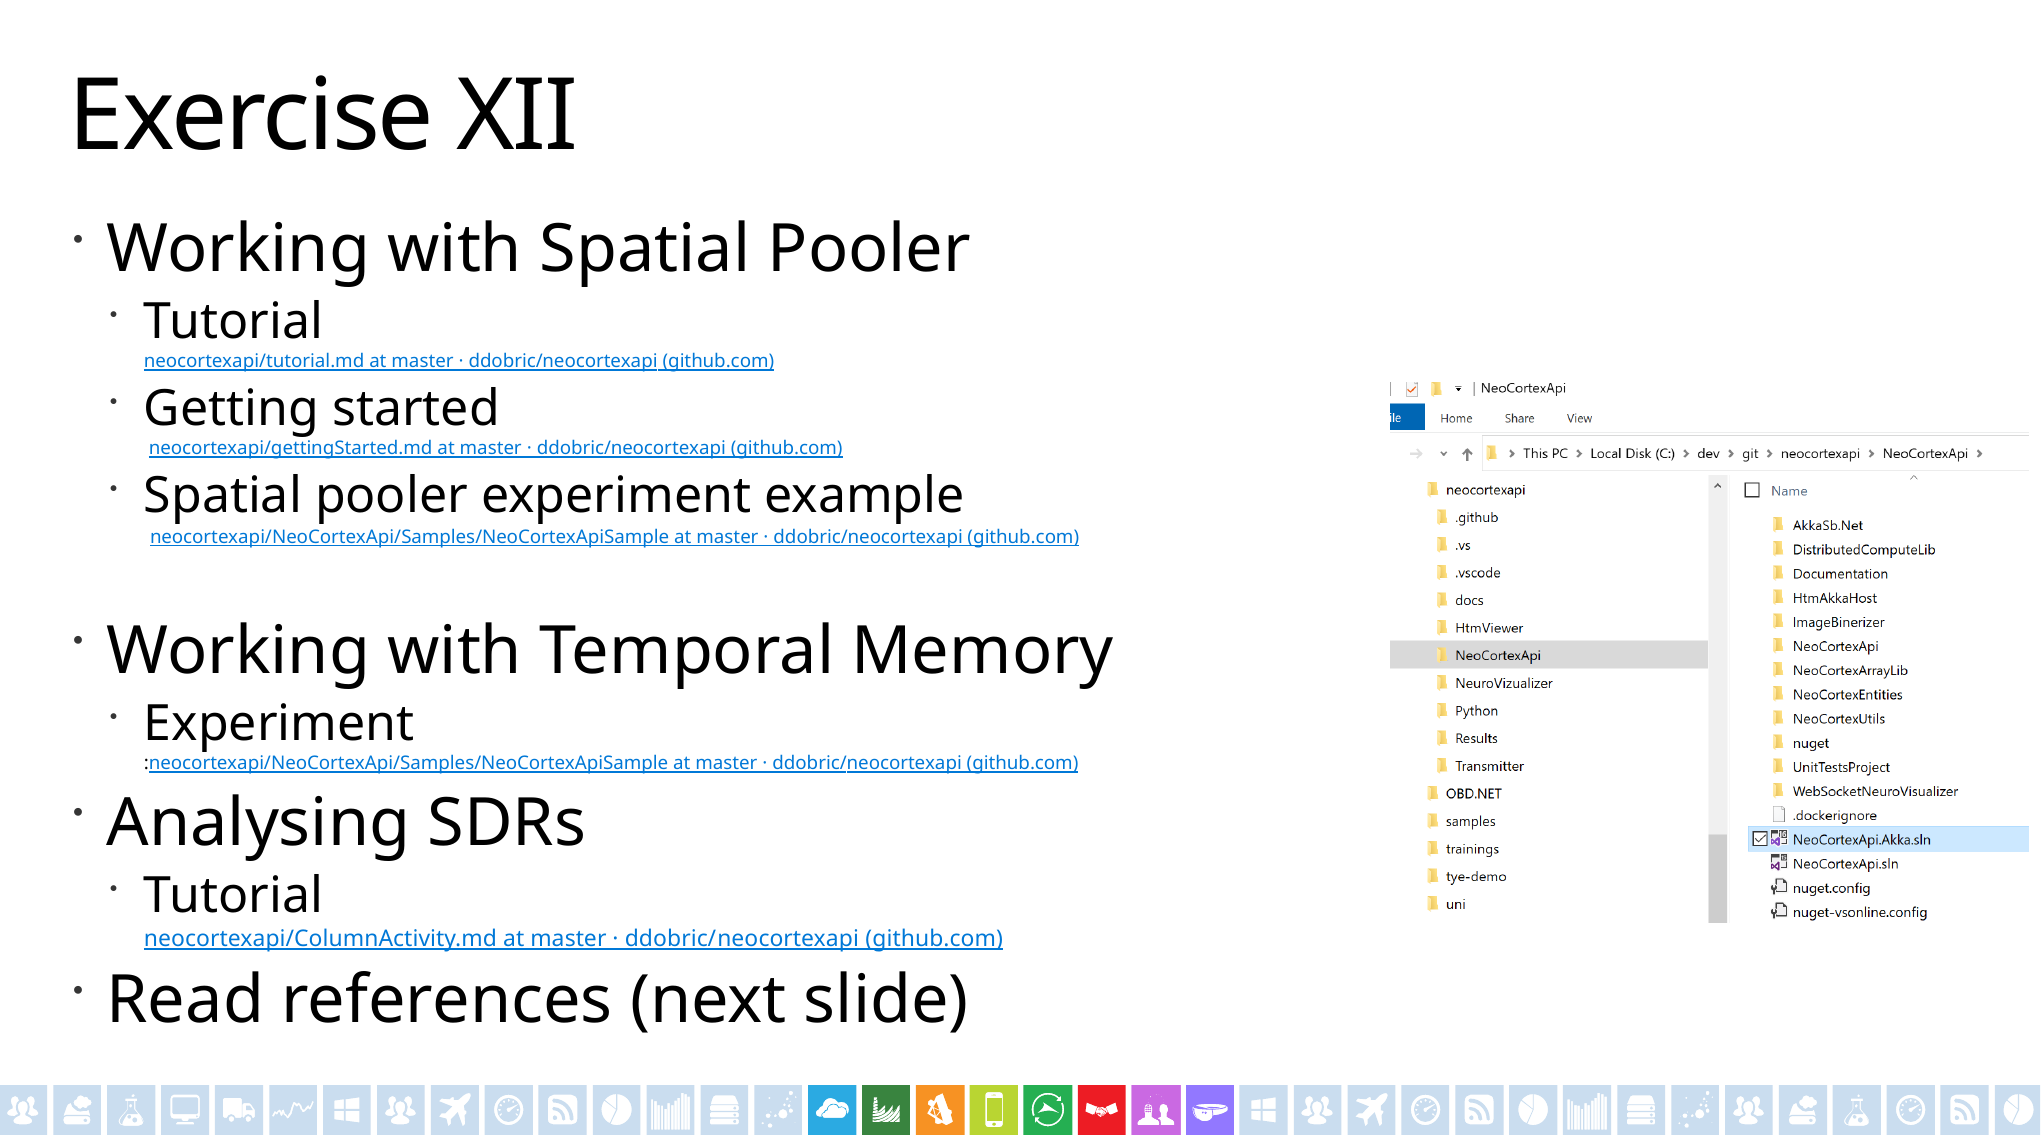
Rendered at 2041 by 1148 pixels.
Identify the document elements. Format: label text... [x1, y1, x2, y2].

list Working with Spatial Pooler Tutorial neocortexapi/tutorial.md at master · ddobric/neocortexapi (github.com) Getting started neocortexapi/gettingStarted.md at master · ddobric/neocortexapi (github.com) Spatial pooler experiment example neocortexapi/NeoCortexApi/Samples/NeoCortexApiSample at master · ddobric/neocortexapi (github.com) Working with Temporal Memory Experiment :neocortexapi/NeoCortexApi/Samples/NeoCortexApiSample at master · ddobric/neocortexapi (github.com) Analysing SDRs Tutorial neocortexapi/ColumnActivity.md at master · ddobric/neocortexapi (github.com) Read references (next slide) [45, 198, 1996, 1139]
picture [1390, 382, 2029, 923]
title Exercise XII [45, 48, 1996, 198]
